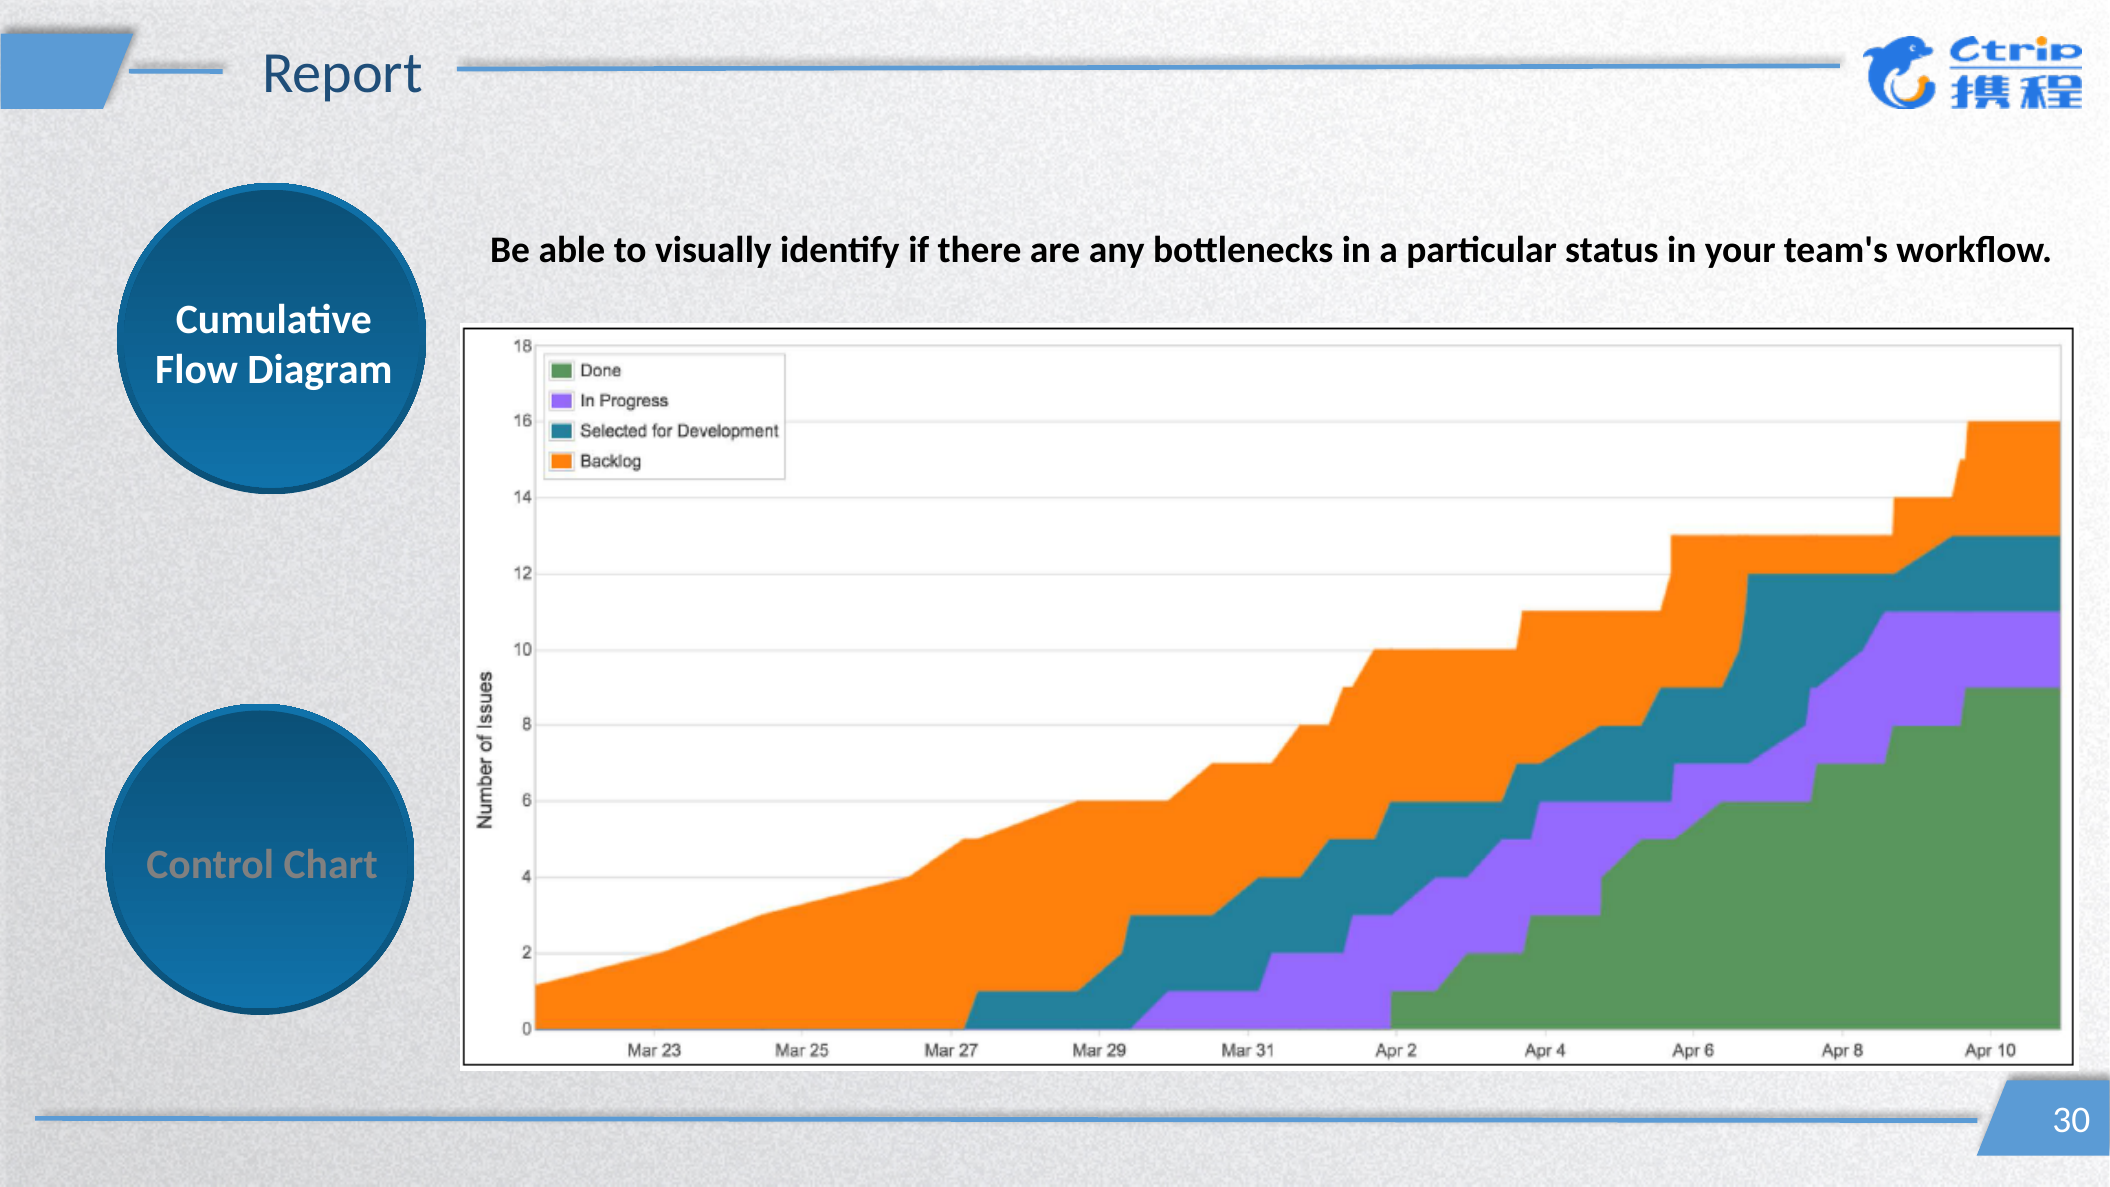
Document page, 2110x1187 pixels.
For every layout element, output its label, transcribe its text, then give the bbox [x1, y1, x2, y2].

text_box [0, 33, 2082, 109]
text_box Report [247, 26, 438, 33]
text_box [456, 65, 1840, 70]
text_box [105, 703, 415, 1016]
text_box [35, 1080, 2110, 1156]
picture [0, 0, 2110, 1187]
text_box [117, 182, 427, 495]
text_box Be able to visually identify if there are any bottlenecks in a particular status in your team's workflow. [475, 194, 2070, 277]
